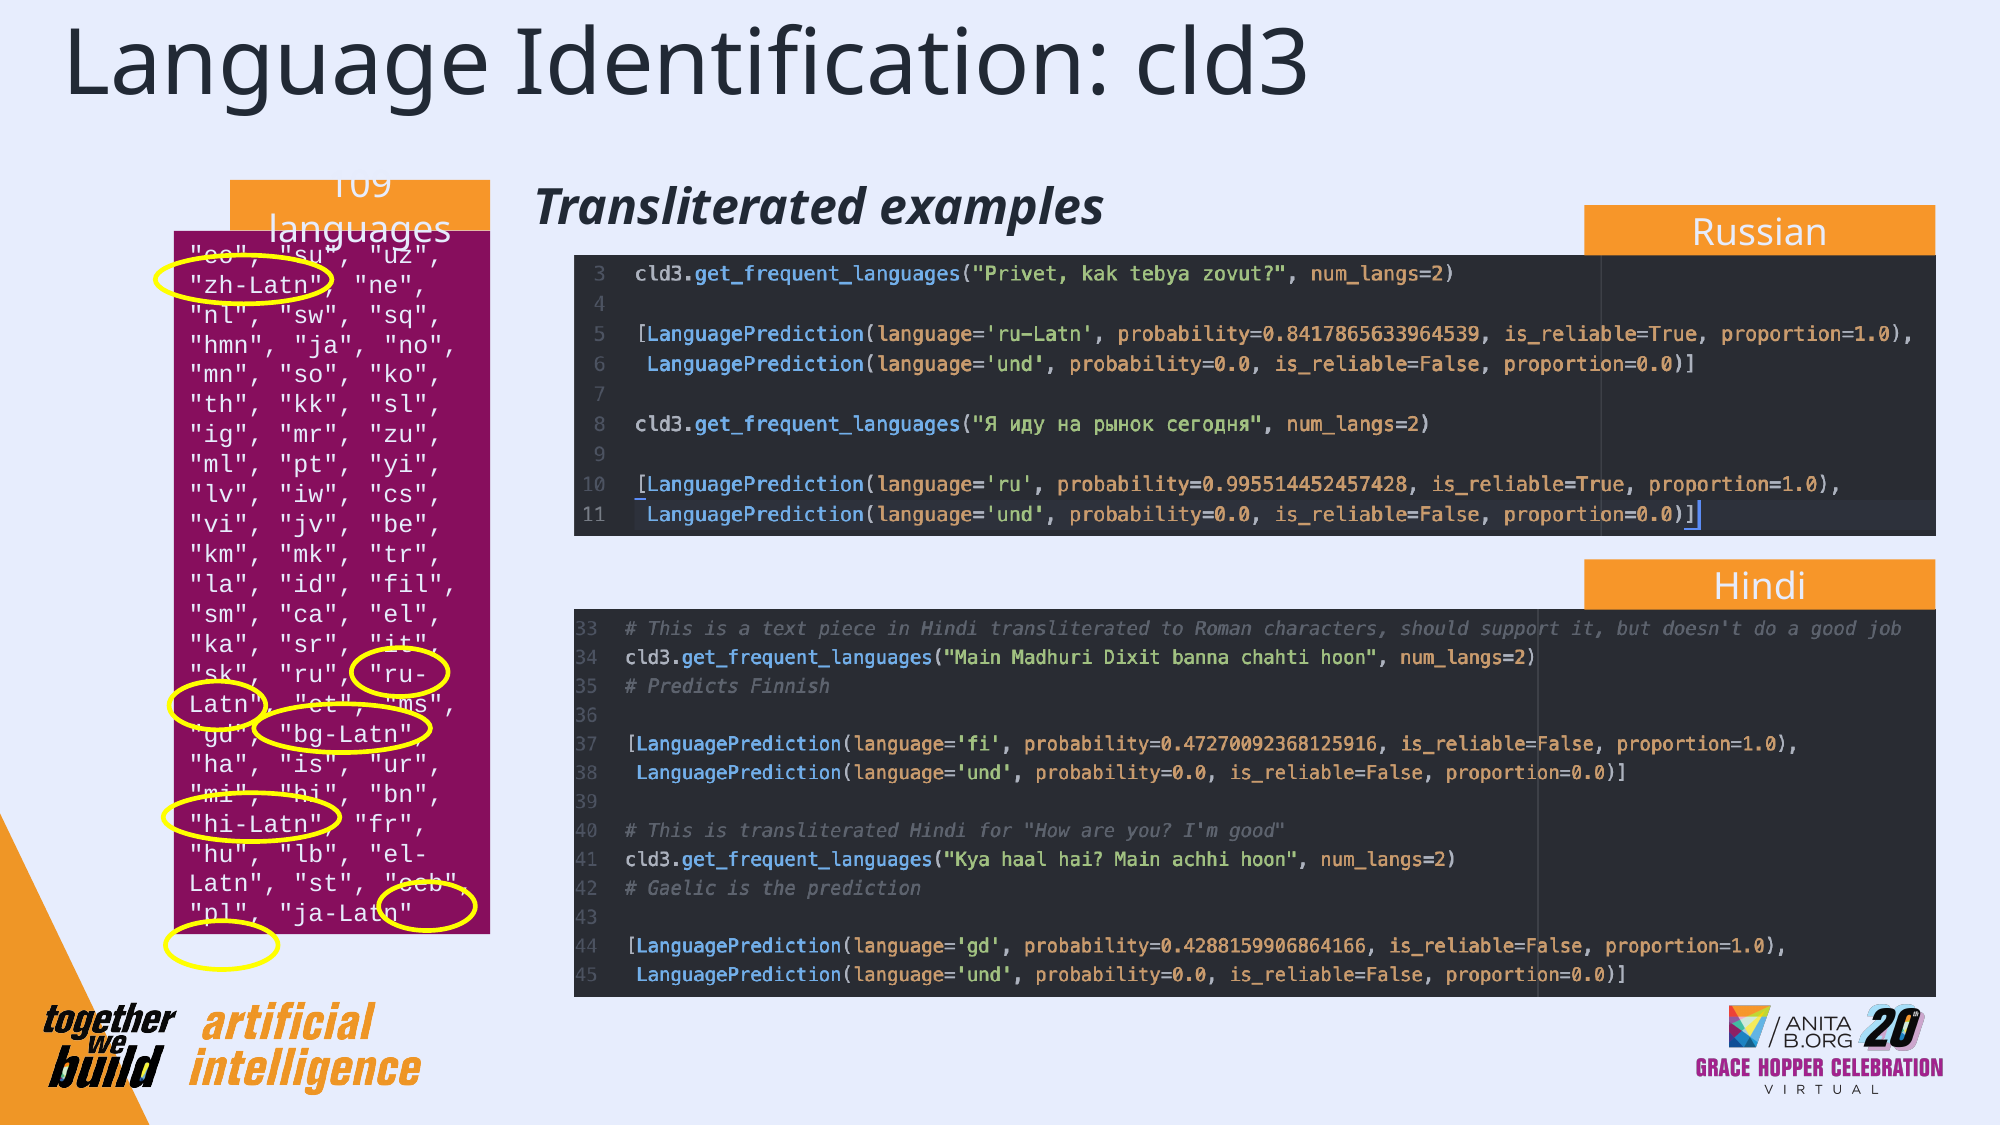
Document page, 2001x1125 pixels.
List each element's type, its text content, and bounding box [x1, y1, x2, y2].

text_box [377, 880, 477, 932]
text_box [350, 646, 450, 698]
picture [574, 609, 1936, 997]
text_box [164, 919, 280, 971]
picture [36, 961, 421, 1125]
picture [574, 255, 1936, 536]
text_box [162, 791, 341, 843]
text_box Russian [1583, 204, 1936, 255]
text_box Hindi [1583, 558, 1936, 609]
text_box [154, 254, 334, 305]
text_box [167, 680, 267, 731]
text_box 109 languages [229, 179, 491, 231]
title Language Identification: cld3 [62, 15, 1850, 235]
picture [1687, 998, 1952, 1105]
text_box "eo", "su", "uz", "zh-Latn", "ne", "nl", "sw", "sq", "hmn", "ja", "no", "mn", "so", "ko", "th", "kk", "sl", "ig", "mr", "zu", "ml", "pt", "yi", "lv", "iw", "cs", "vi", "jv", "be", "km", "mk", "tr", "la", "id", "fil", "sm", "ca", "el", "ka", "sr", "it", "sk", "ru", "ru-Latn", "et", "ms", "gd", "bg-Latn", "ha", "is", "ur", "mi", "hi", "bn", "hi-Latn", "fr", "hu", "lb", "el-Latn", "st", "ceb", "pl", "ja-Latn" [173, 230, 491, 935]
text_box Transliterated examples [518, 167, 1120, 242]
text_box [252, 702, 432, 754]
